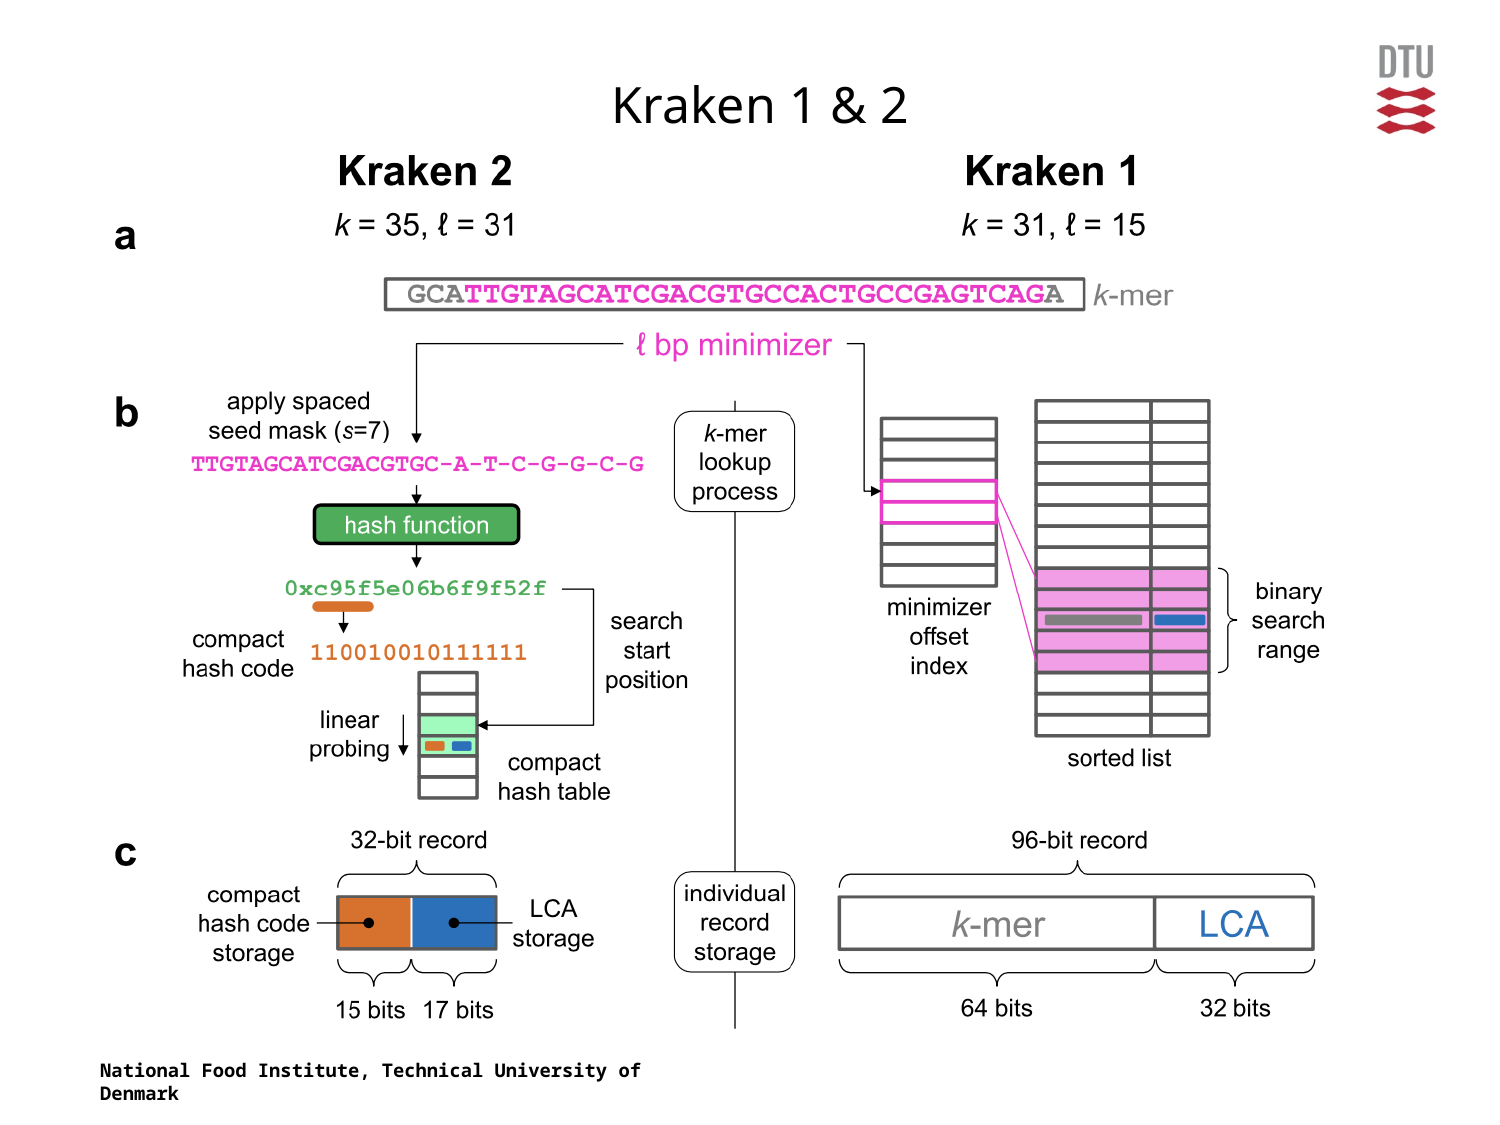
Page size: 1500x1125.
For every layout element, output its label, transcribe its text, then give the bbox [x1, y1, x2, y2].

picture [59, 140, 1377, 1048]
picture [1356, 45, 1436, 134]
text_box Kraken 1 & 2 [253, 66, 1267, 139]
